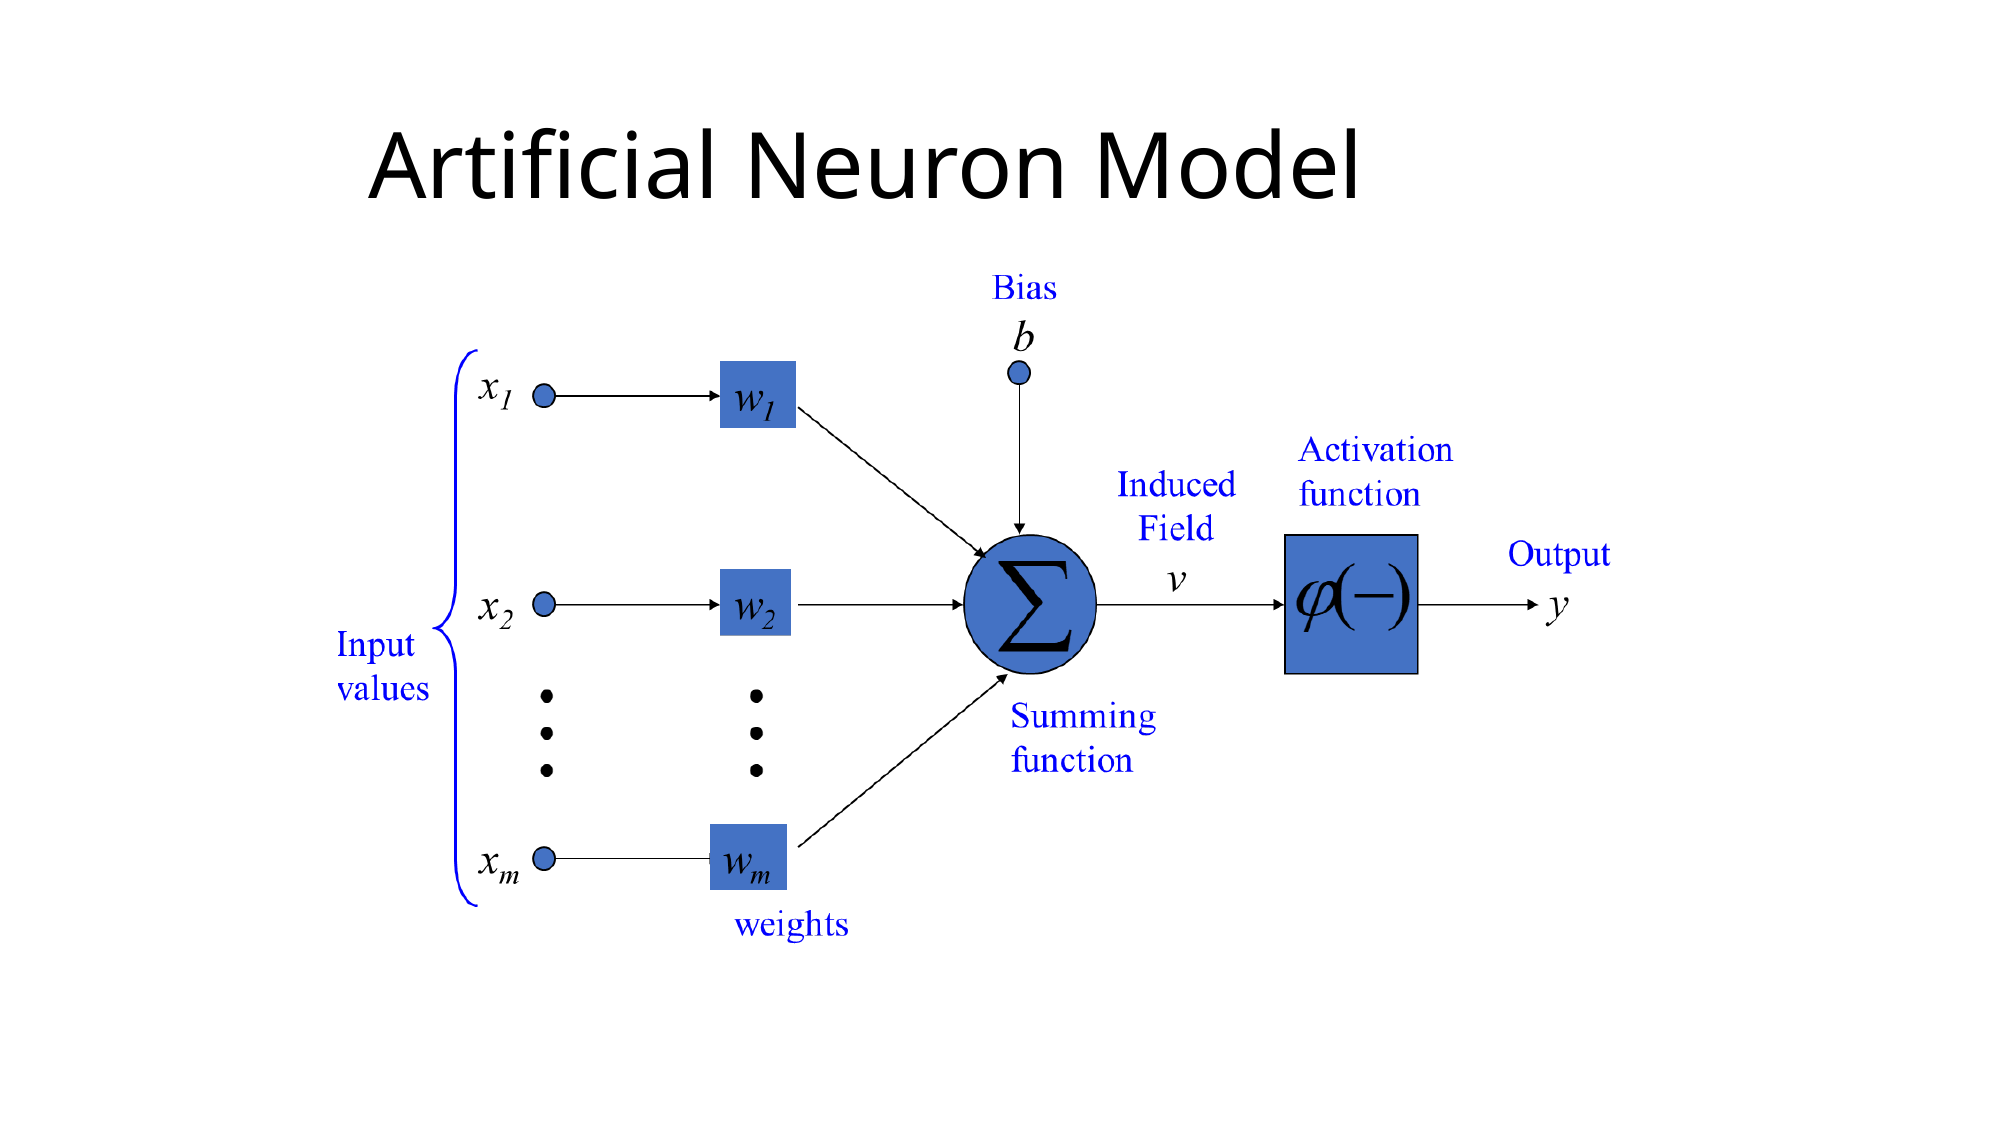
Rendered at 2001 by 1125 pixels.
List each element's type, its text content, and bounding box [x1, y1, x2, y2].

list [338, 252, 1634, 966]
title Artificial Neuron Model [353, 59, 1647, 278]
